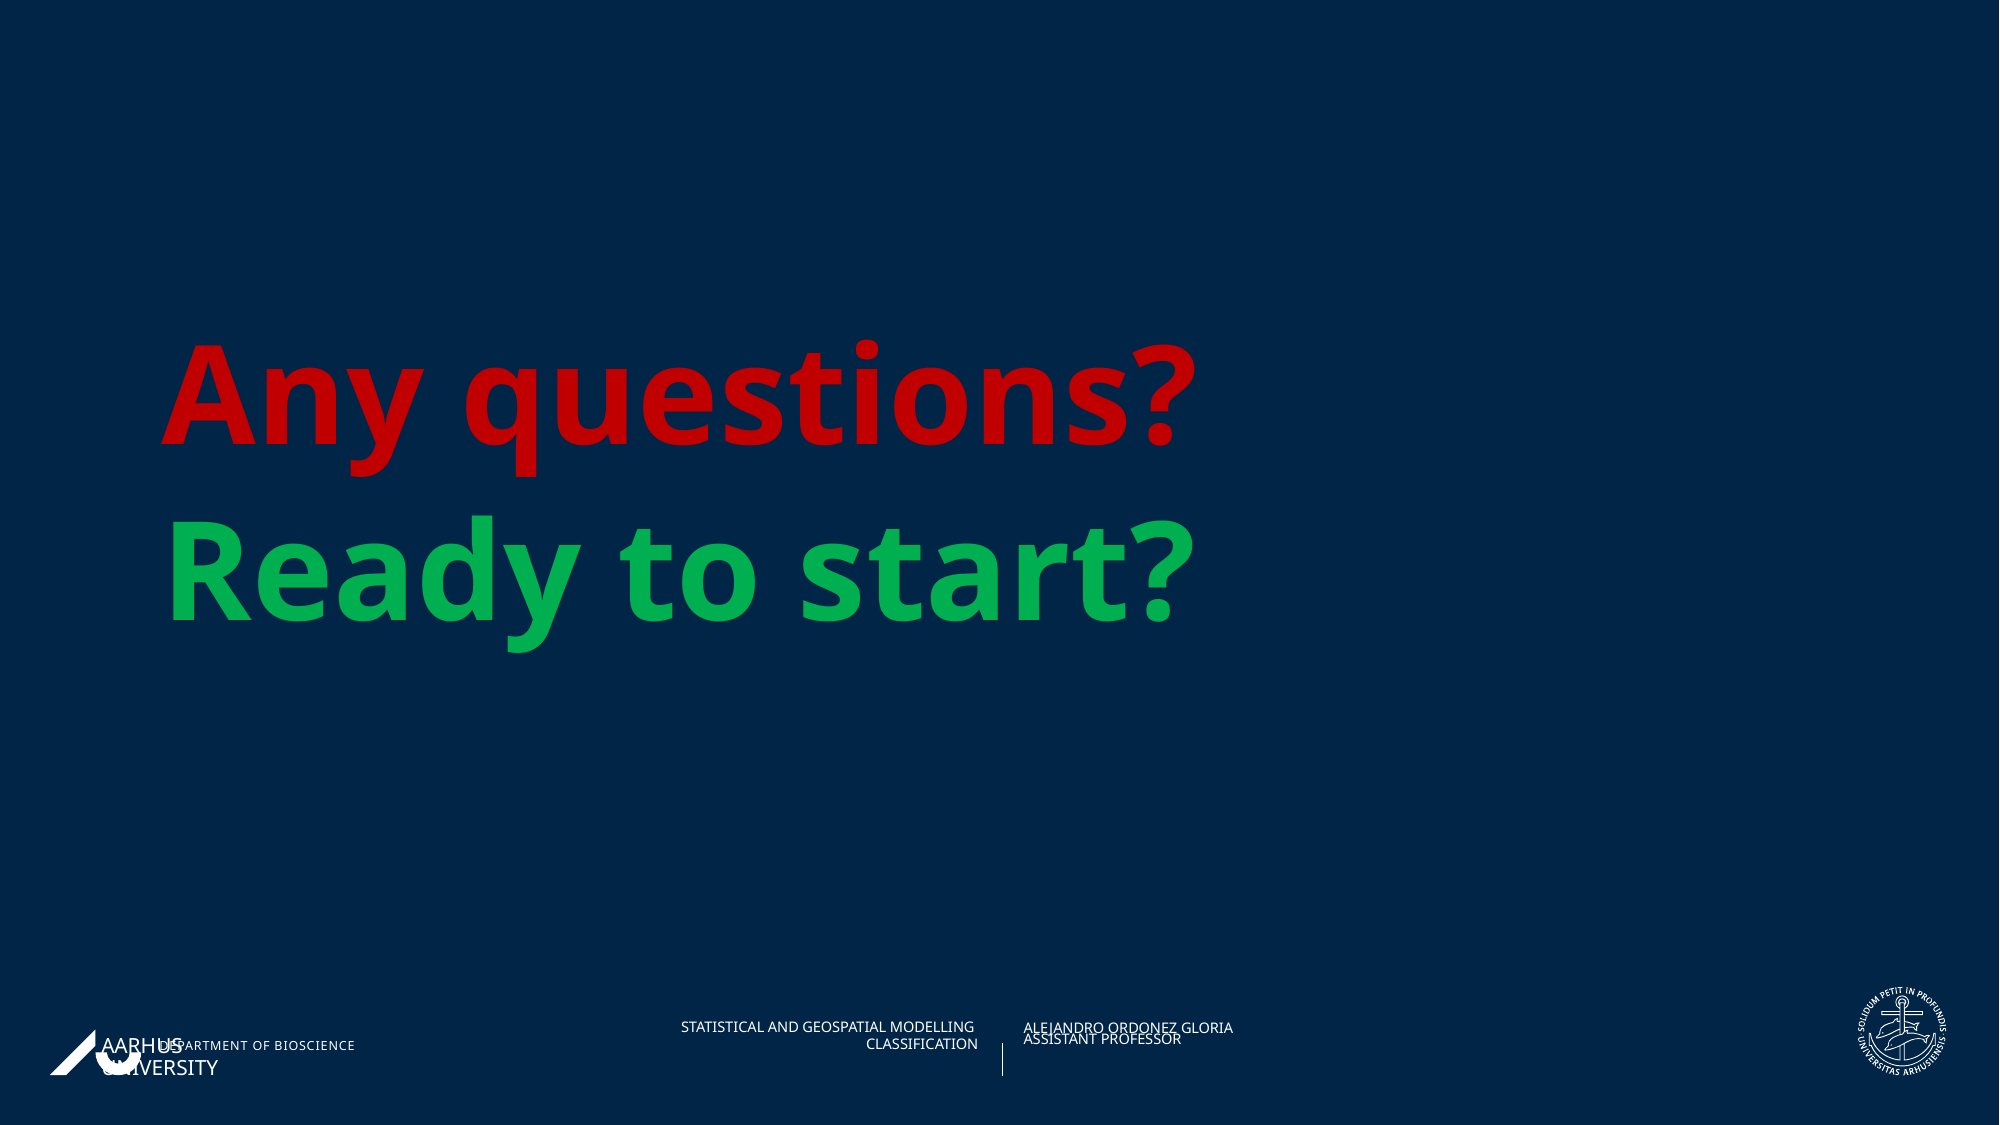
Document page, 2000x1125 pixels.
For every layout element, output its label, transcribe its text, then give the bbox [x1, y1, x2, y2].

list Any questions? Ready to start? [161, 160, 1839, 807]
